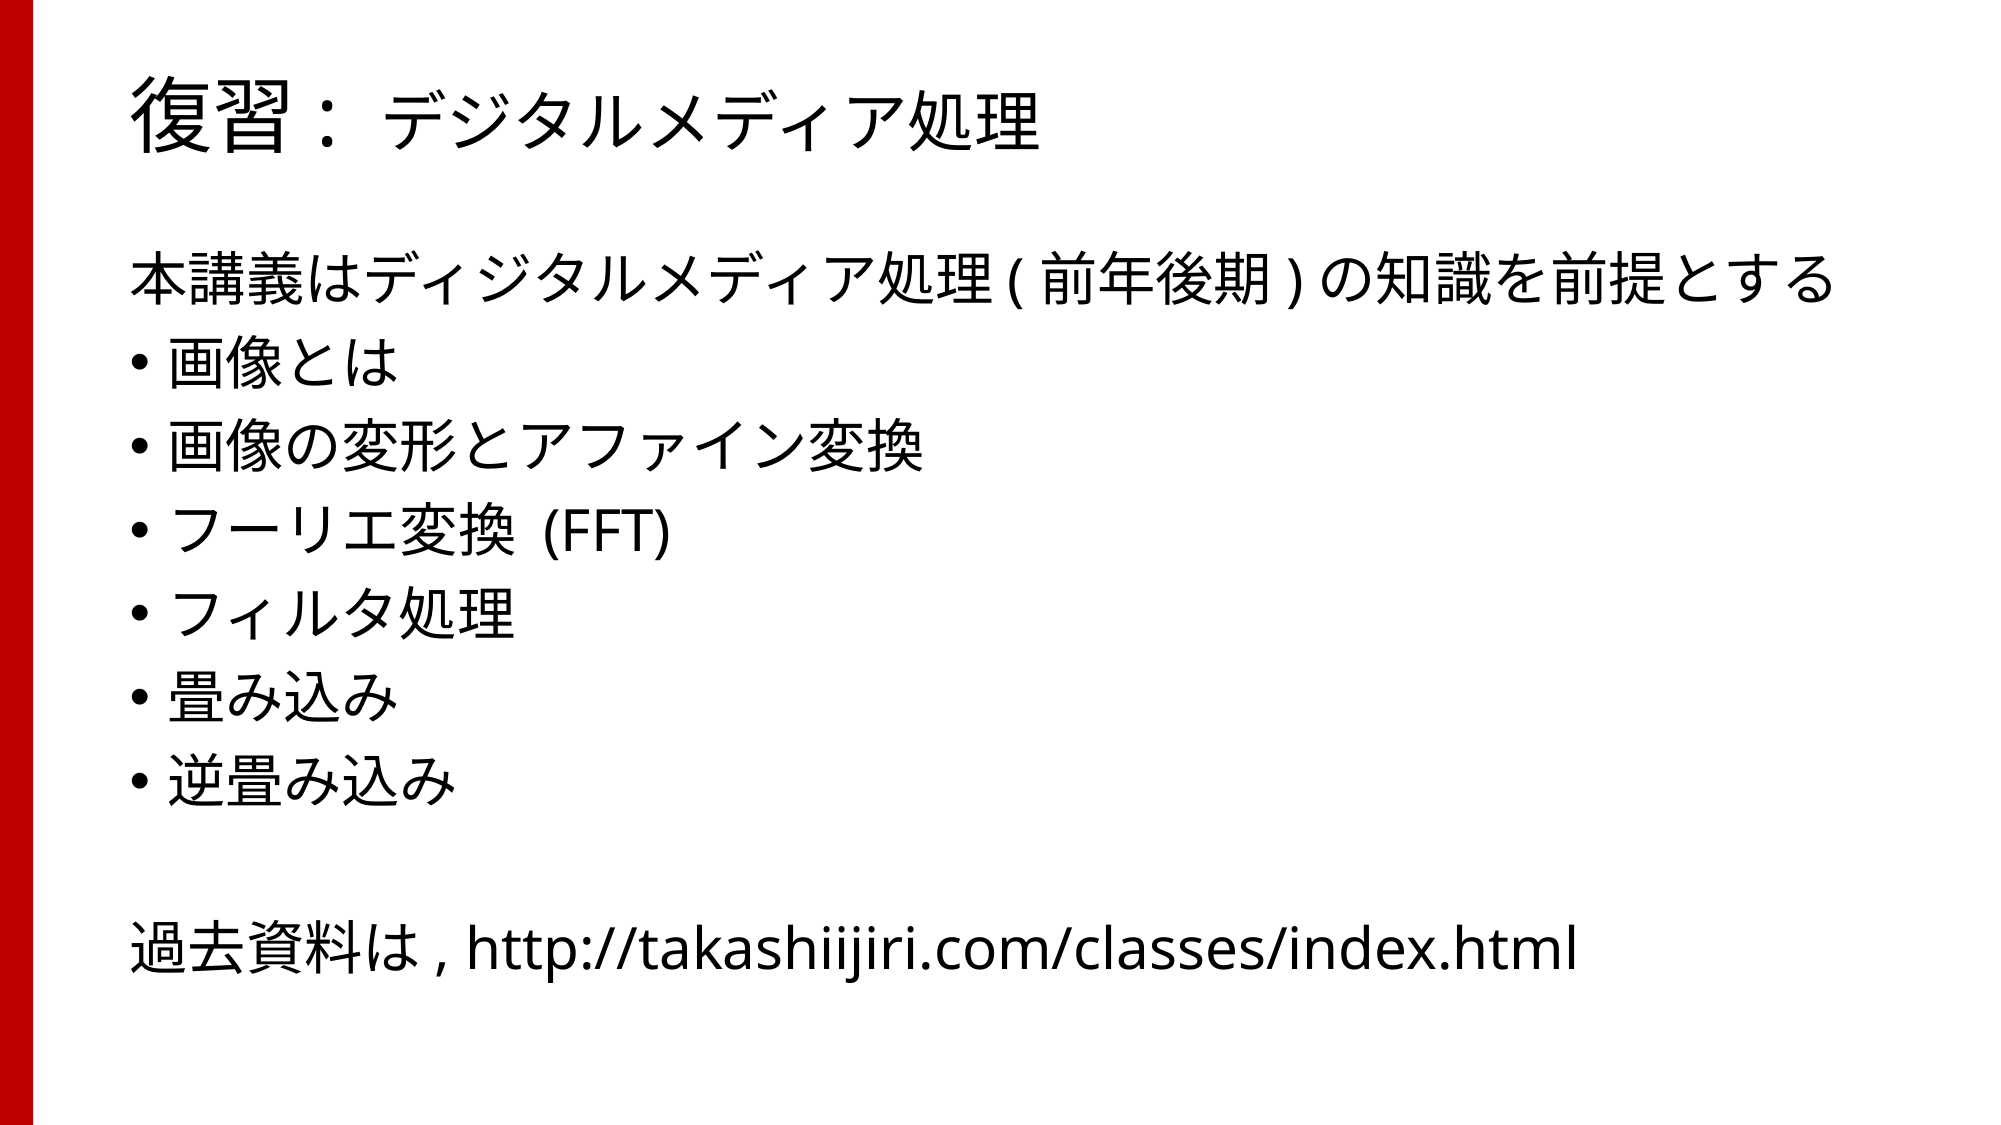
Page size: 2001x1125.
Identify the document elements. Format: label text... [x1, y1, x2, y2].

list 本講義はディジタルメディア処理(前年後期)の知識を前提とする 画像とは 画像の変形とアファイン変換 フーリエ変換 (FFT) フィルタ処理 畳み込み 逆畳み込み 過去資料は, http://takashiijiri.com/classes/index.html [114, 242, 1912, 1058]
title 復習: デジタルメディア処理 [114, 59, 1815, 181]
